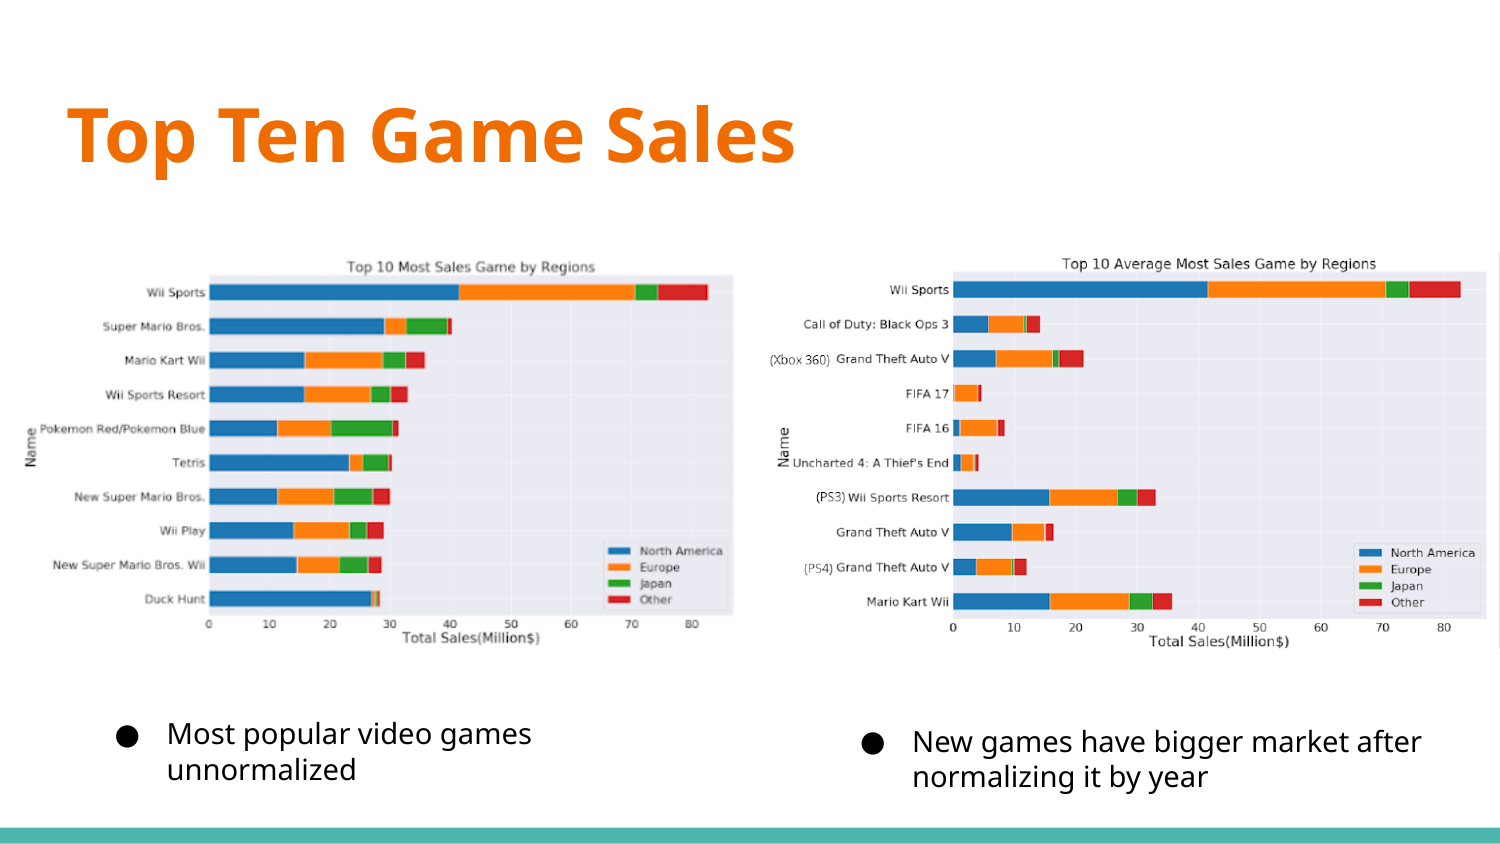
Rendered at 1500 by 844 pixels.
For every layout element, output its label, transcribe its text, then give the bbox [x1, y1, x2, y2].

picture [12, 257, 752, 655]
picture [761, 241, 1500, 656]
text_box Most popular video games unnormalized [76, 700, 704, 775]
title Top Ten Game Sales [51, 72, 1449, 189]
text_box New games have bigger market after normalizing it by year [821, 707, 1449, 782]
